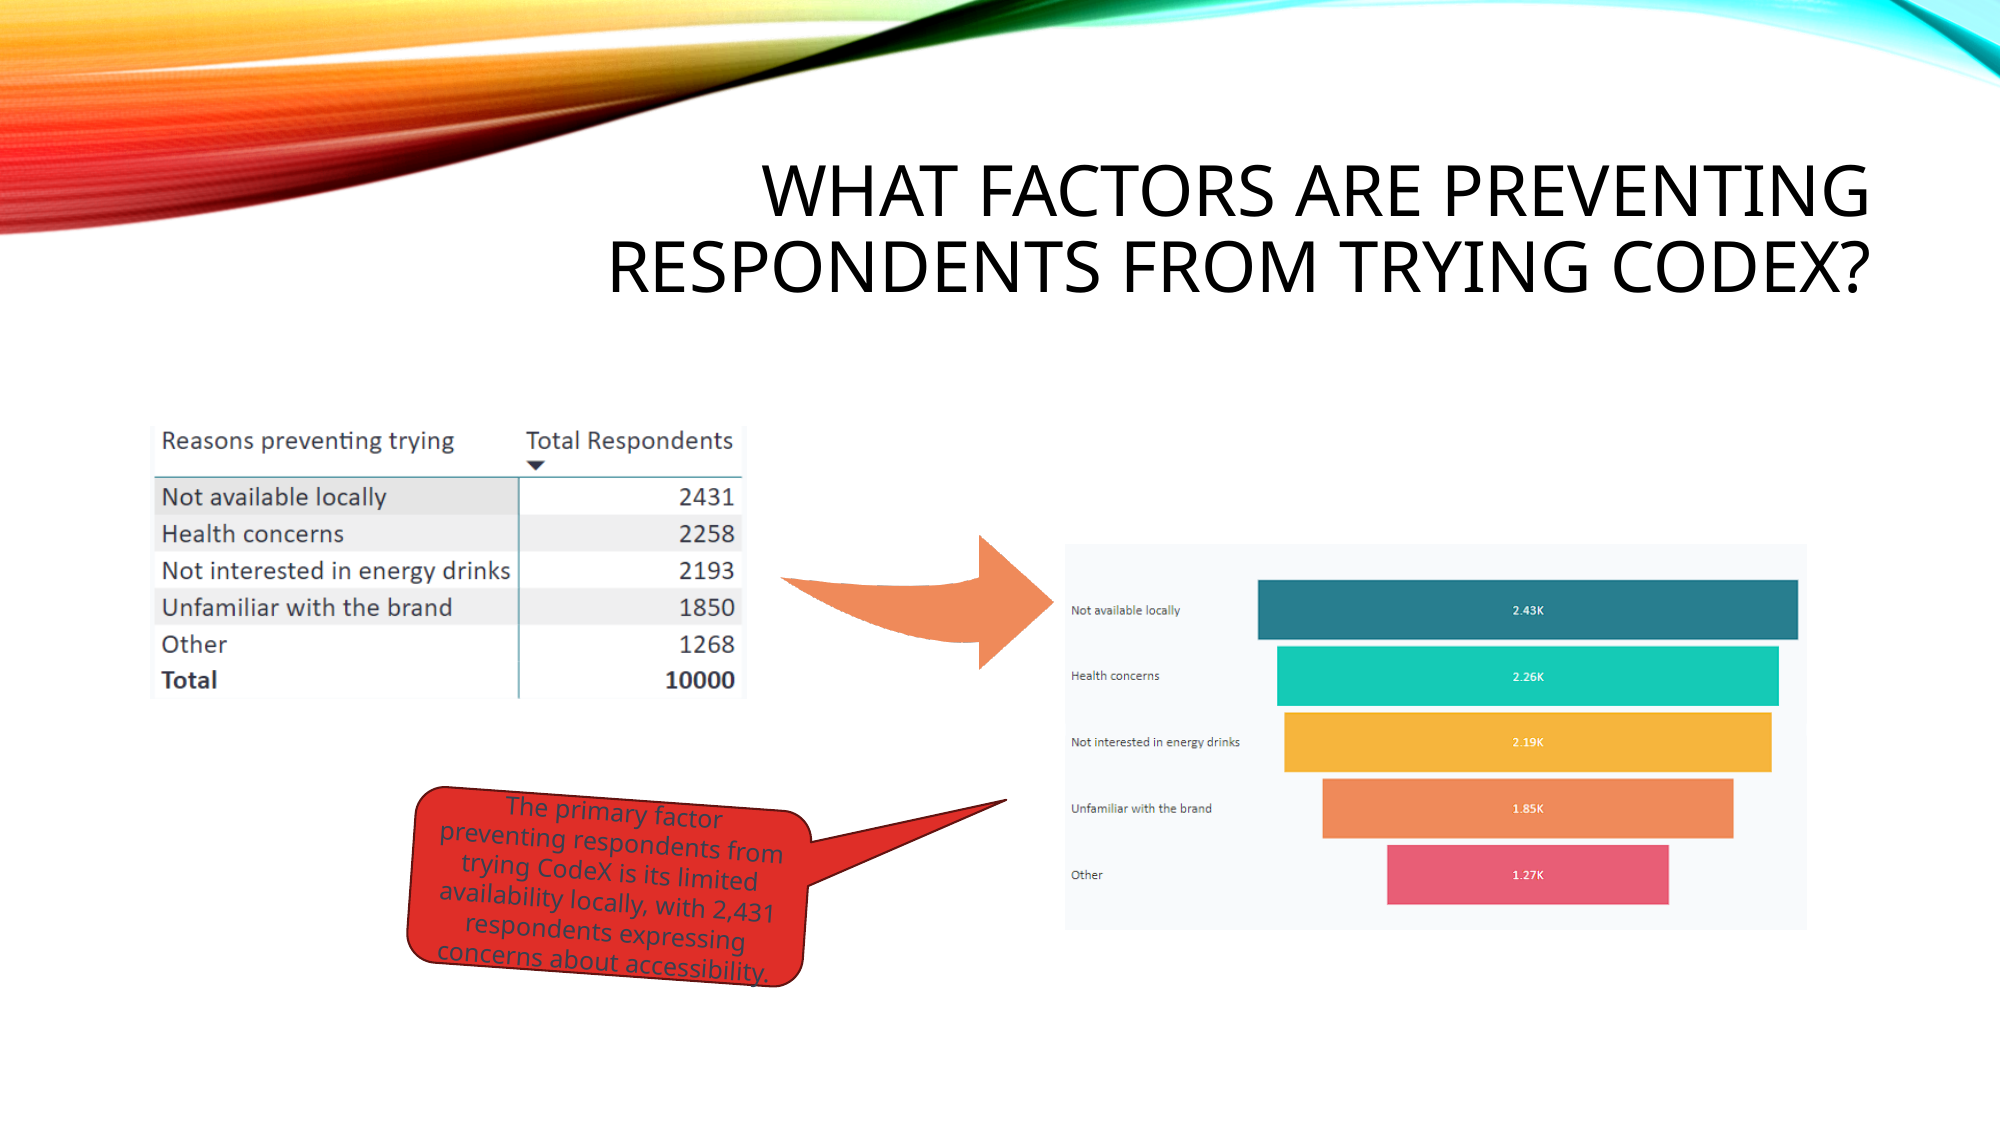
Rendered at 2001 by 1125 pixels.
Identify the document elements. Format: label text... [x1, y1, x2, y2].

picture [0, 0, 2000, 237]
picture [766, 467, 1807, 930]
text_box The primary factor preventing respondents from trying CodeX is its limited availability locally, with 2,431 respondents expressing concerns about accessibility. [406, 786, 1008, 988]
title What factors are preventing respondents from trying CodeX? [474, 125, 1888, 338]
picture [150, 426, 747, 699]
